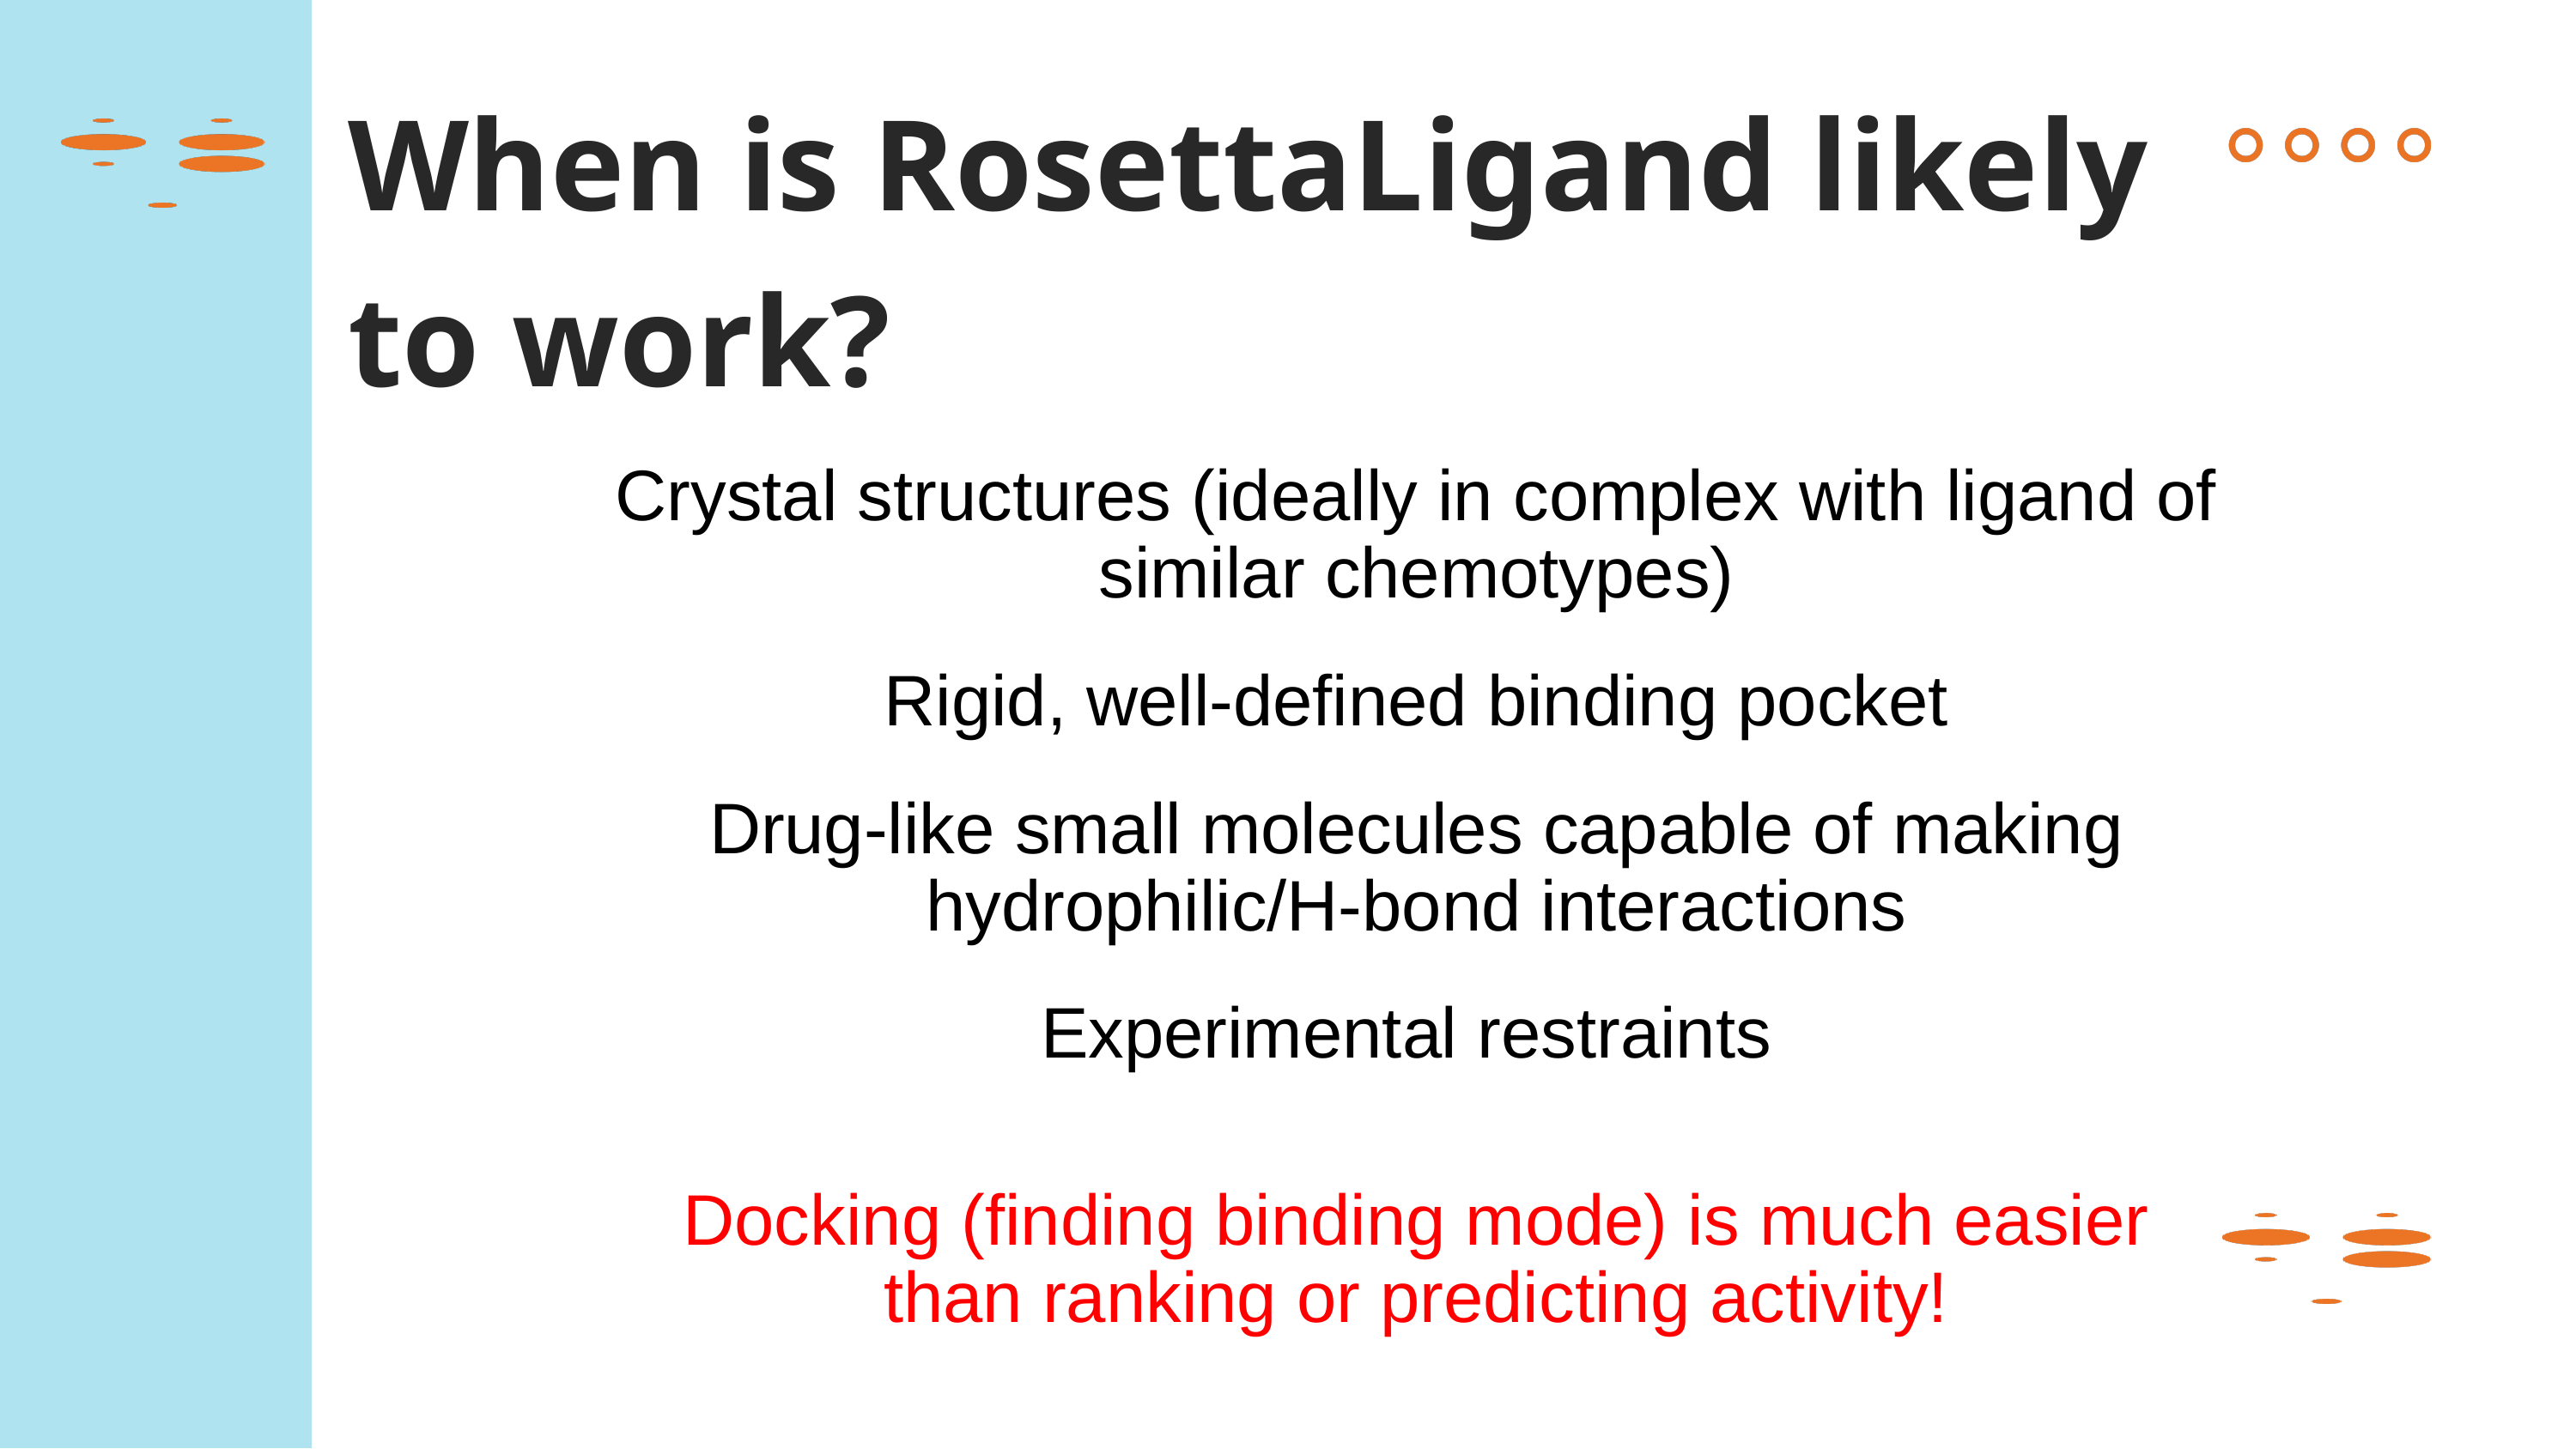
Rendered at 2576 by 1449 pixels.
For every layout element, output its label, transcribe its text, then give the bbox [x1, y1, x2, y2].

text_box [0, 0, 312, 1449]
text_box When is RosettaLigand likely to work? [348, 60, 2183, 411]
text_box Docking (finding binding mode) is much easier than ranking or predicting activity! [635, 1183, 2198, 1338]
text_box [2228, 128, 2432, 162]
text_box Crystal structures (ideally in complex with ligand of similar chemotypes) Rigid, well-defined binding pocket Drug-like small molecules capable of making hydrophilic/H-bond interactions Experimental restraints [579, 458, 2254, 1202]
text_box [2221, 1213, 2432, 1304]
